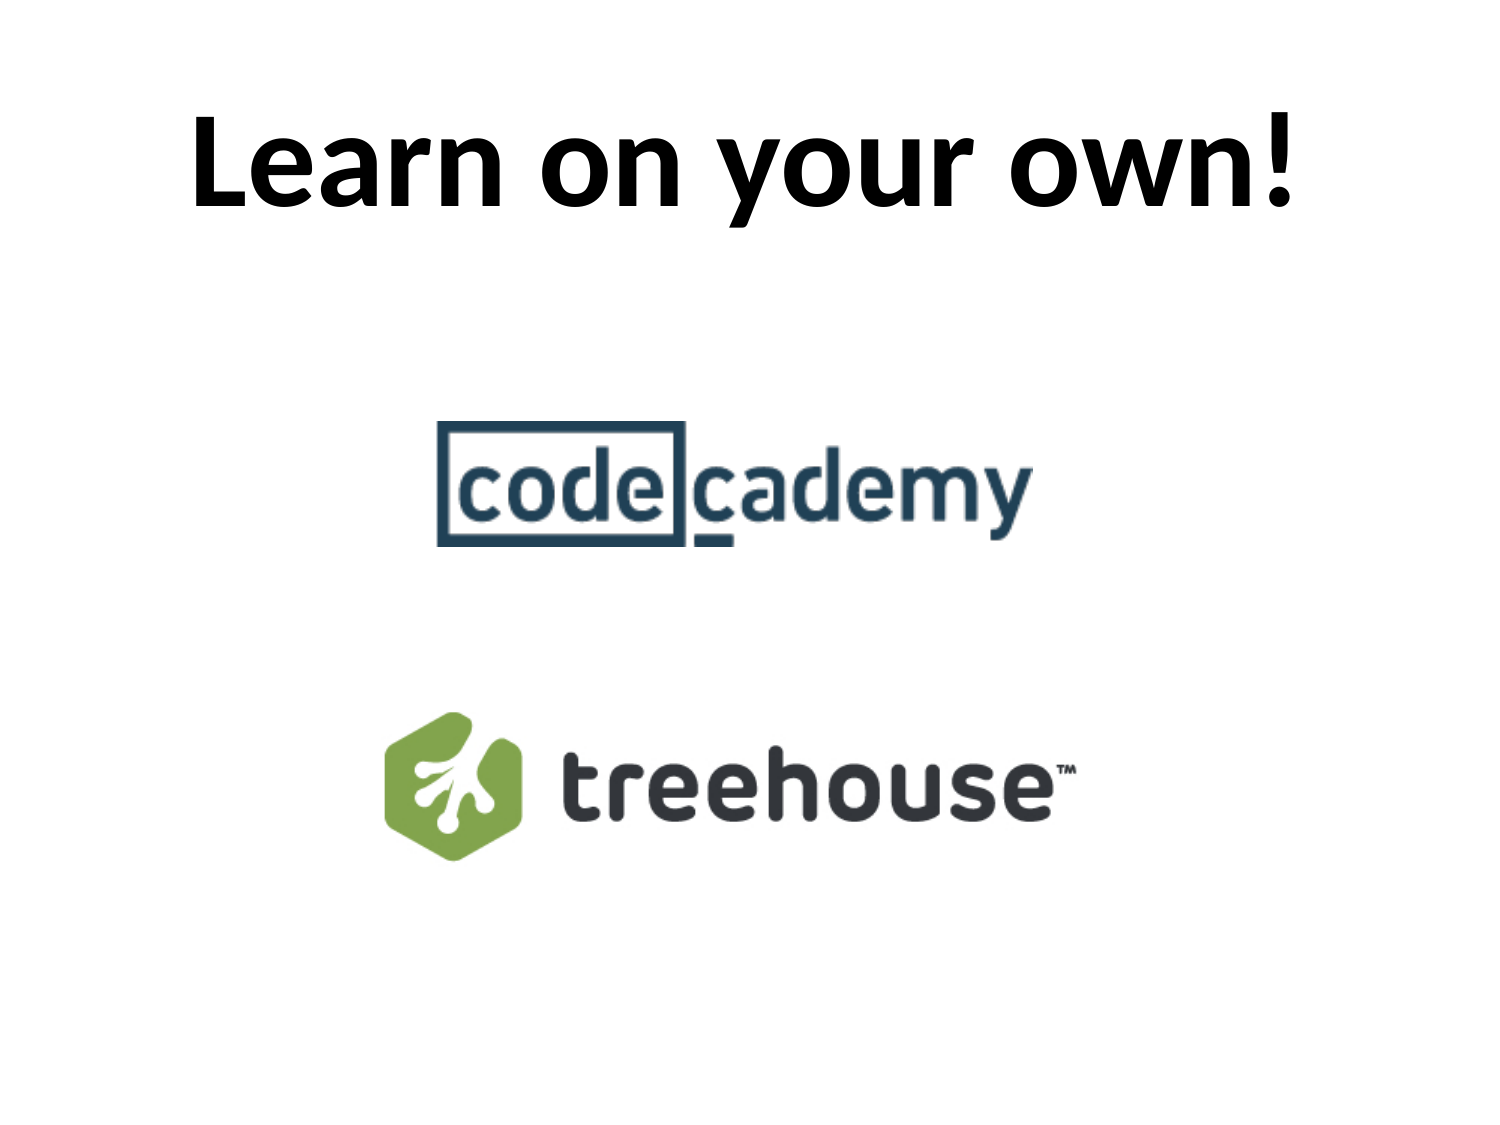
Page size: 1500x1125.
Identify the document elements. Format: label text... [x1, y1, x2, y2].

picture [130, 674, 1331, 901]
picture [436, 421, 1033, 547]
text_box Learn on your own! [174, 62, 1319, 242]
